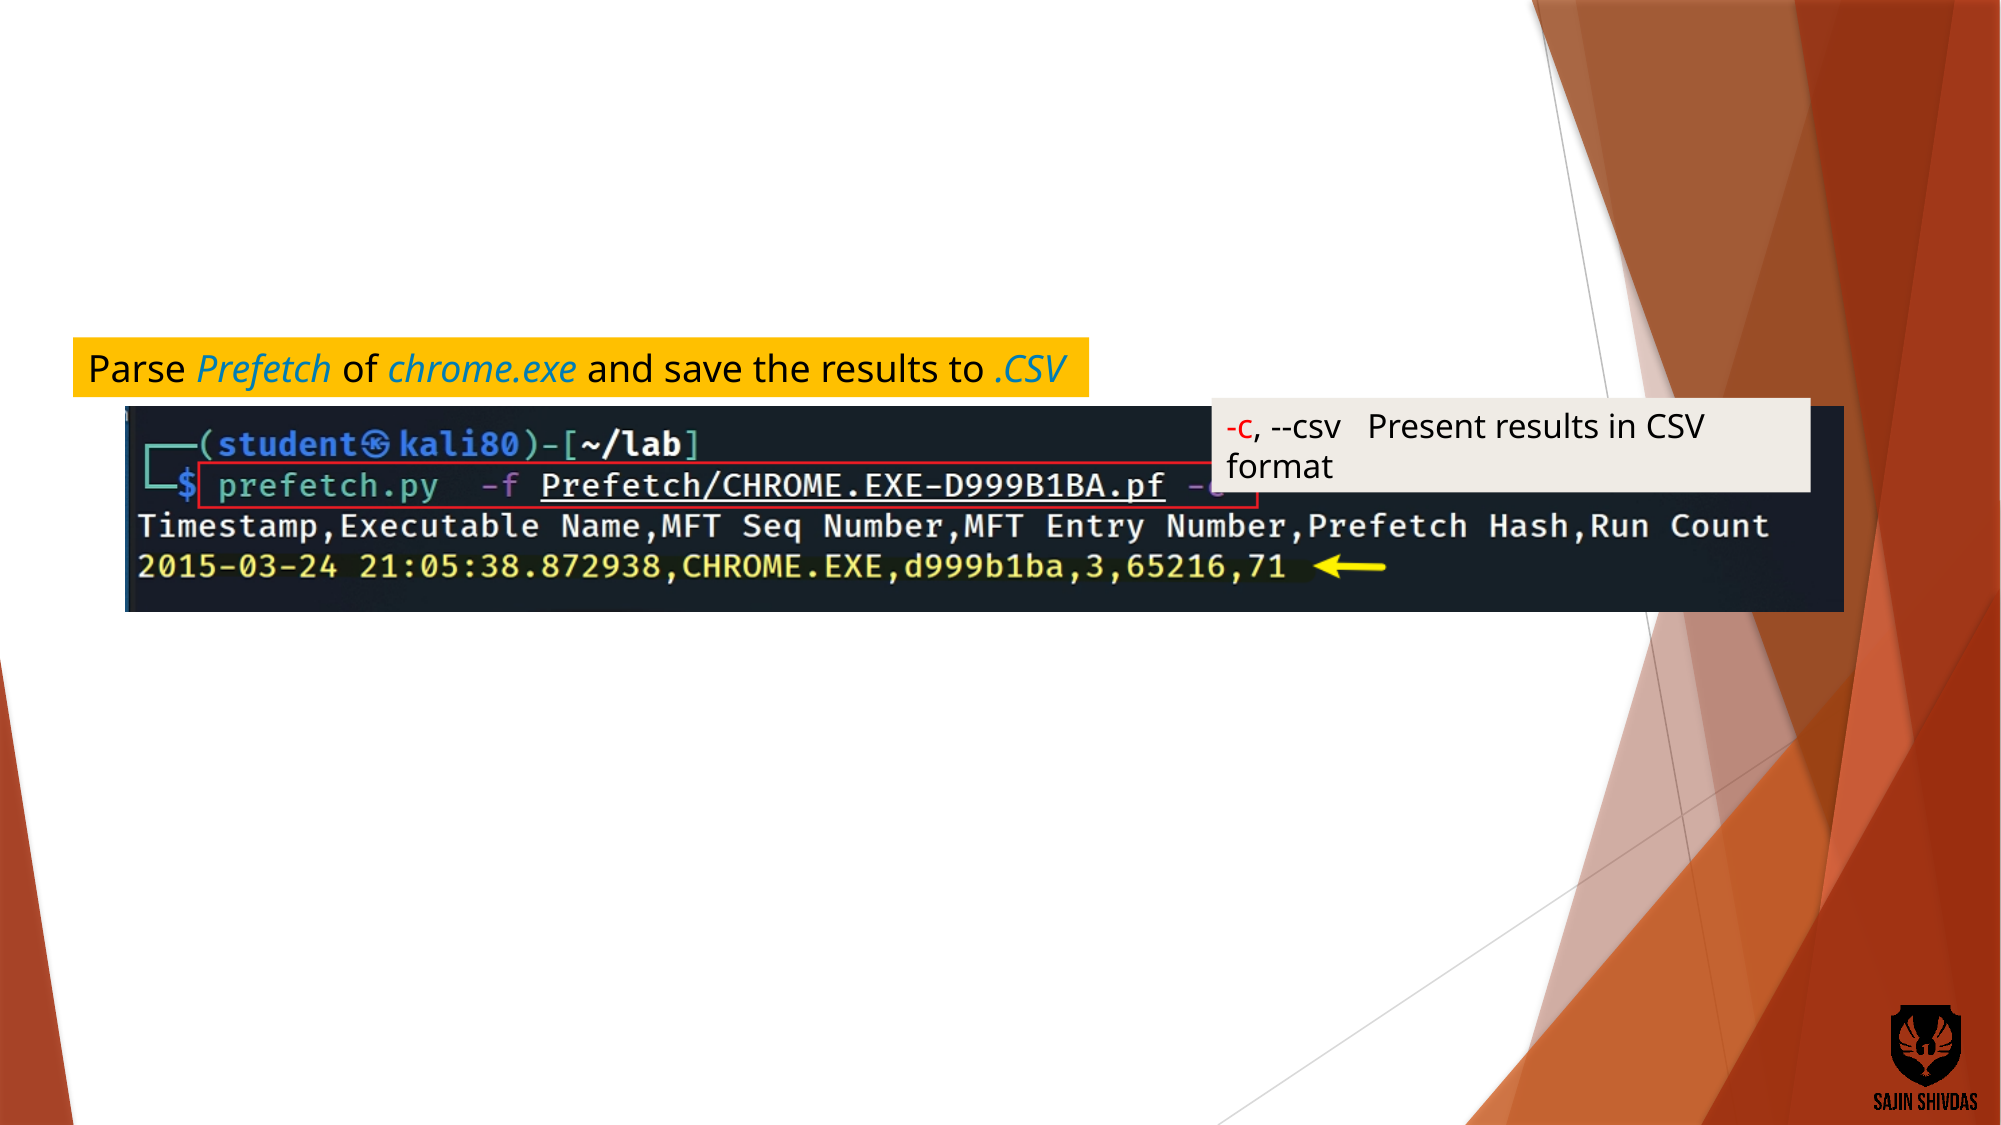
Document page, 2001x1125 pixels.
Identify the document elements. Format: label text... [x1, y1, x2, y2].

text_box -c, --csv Present results in CSV format [1211, 397, 1811, 404]
picture [124, 406, 1845, 612]
text_box Parse Prefetch of chrome.exe and save the results to .CSV [73, 337, 1090, 398]
picture [1862, 994, 1992, 1124]
